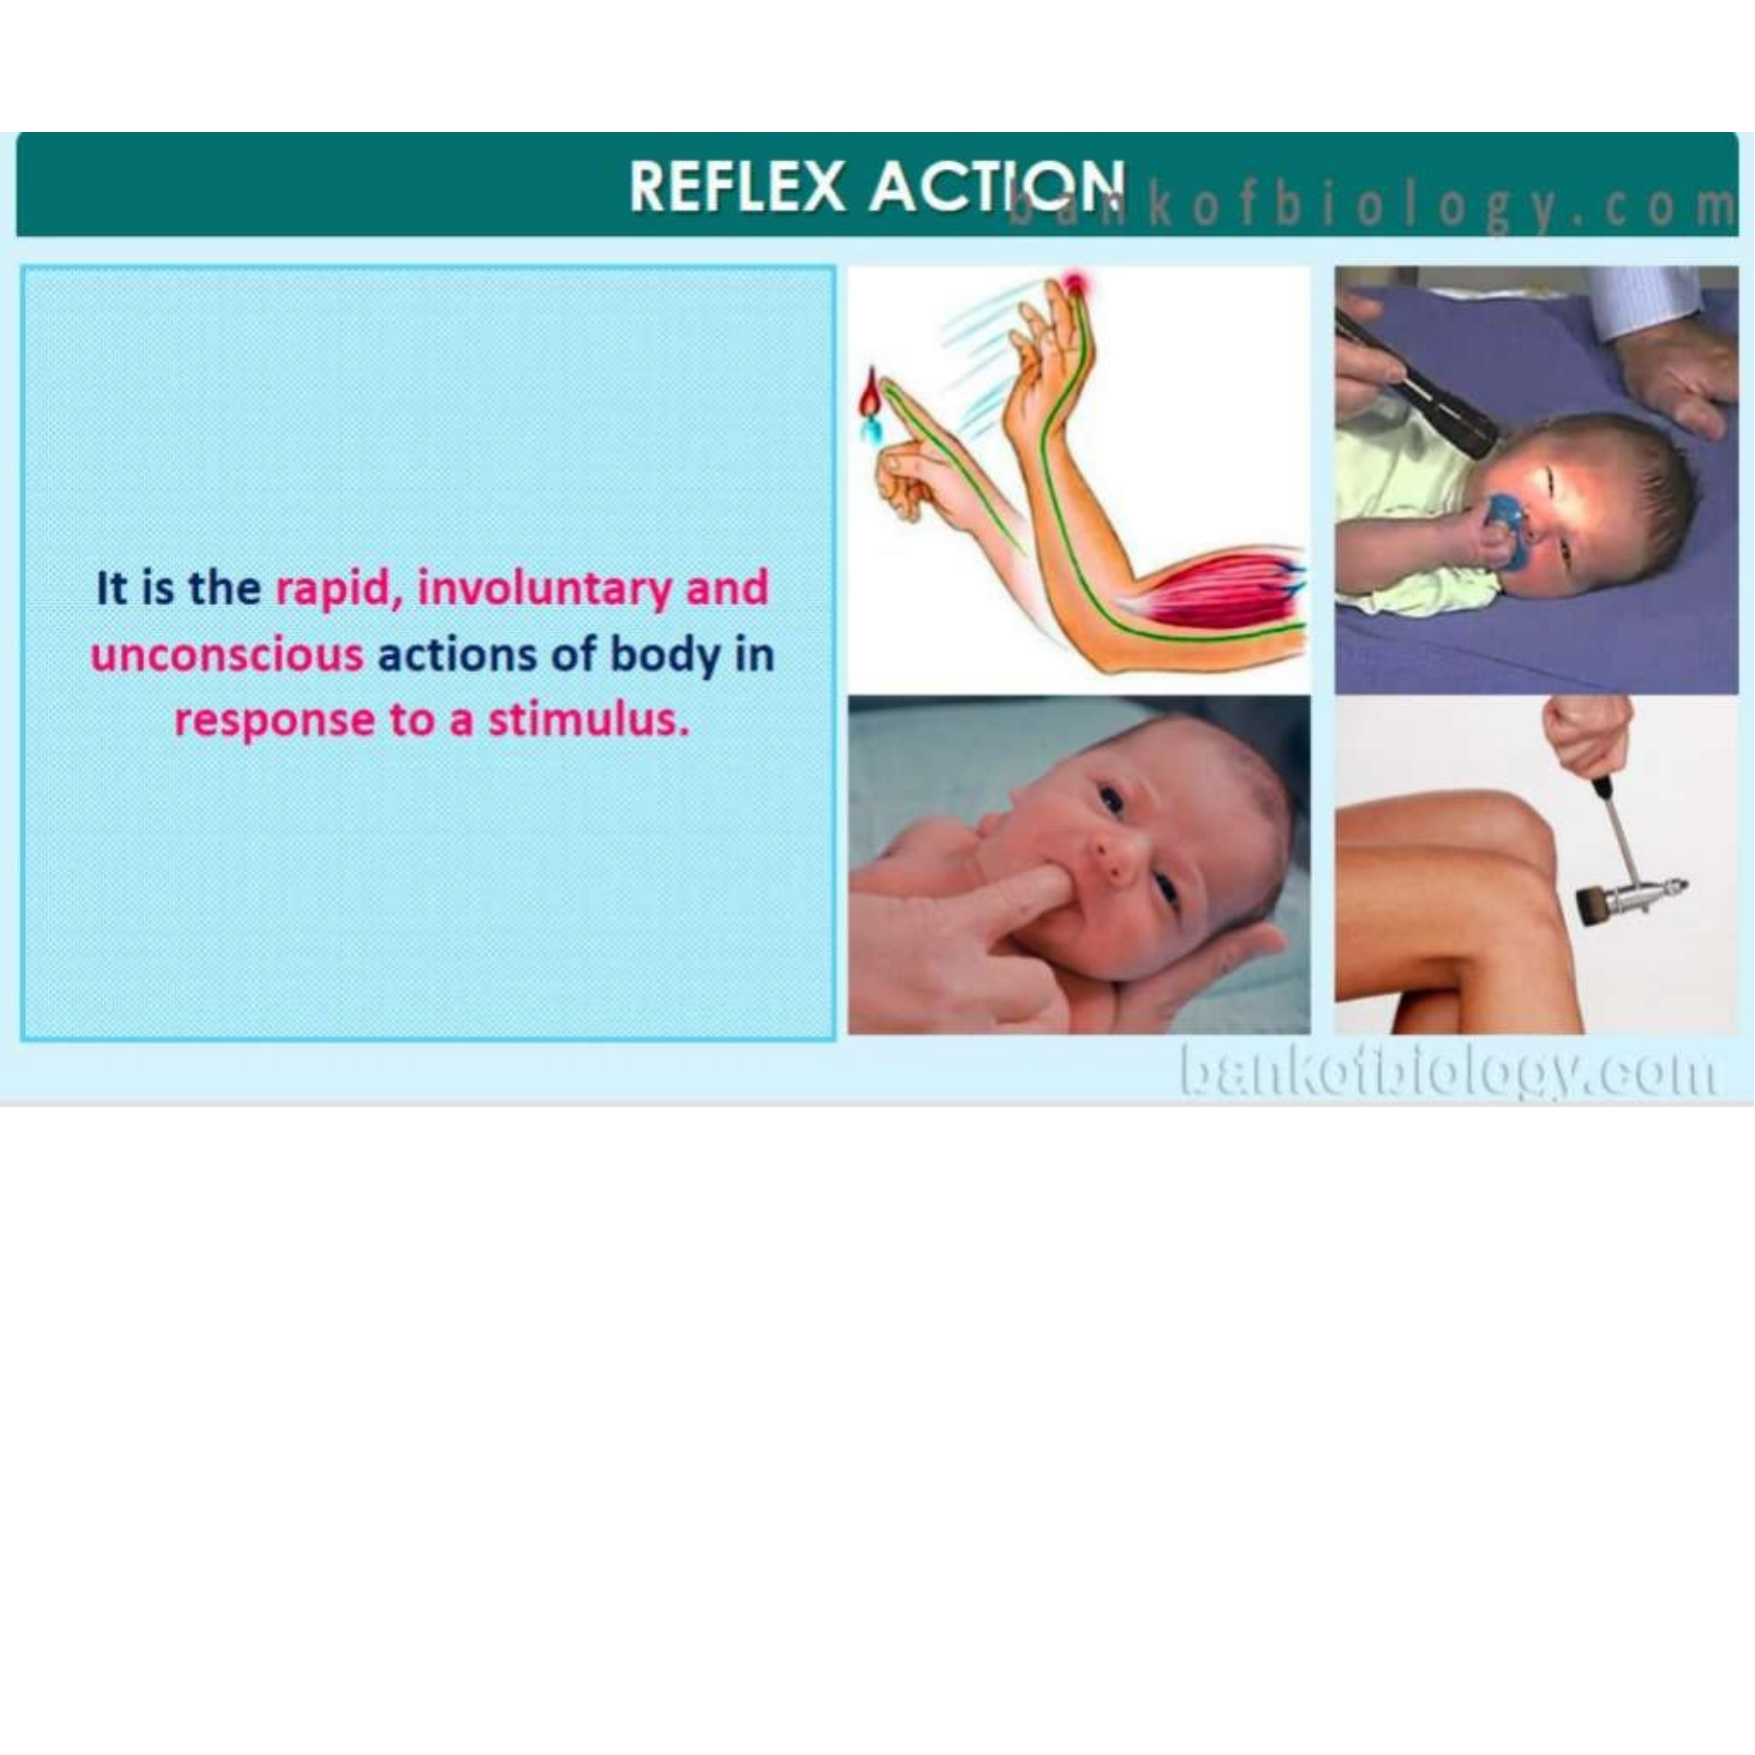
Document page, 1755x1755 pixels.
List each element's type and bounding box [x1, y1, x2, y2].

picture [0, 132, 1755, 1108]
